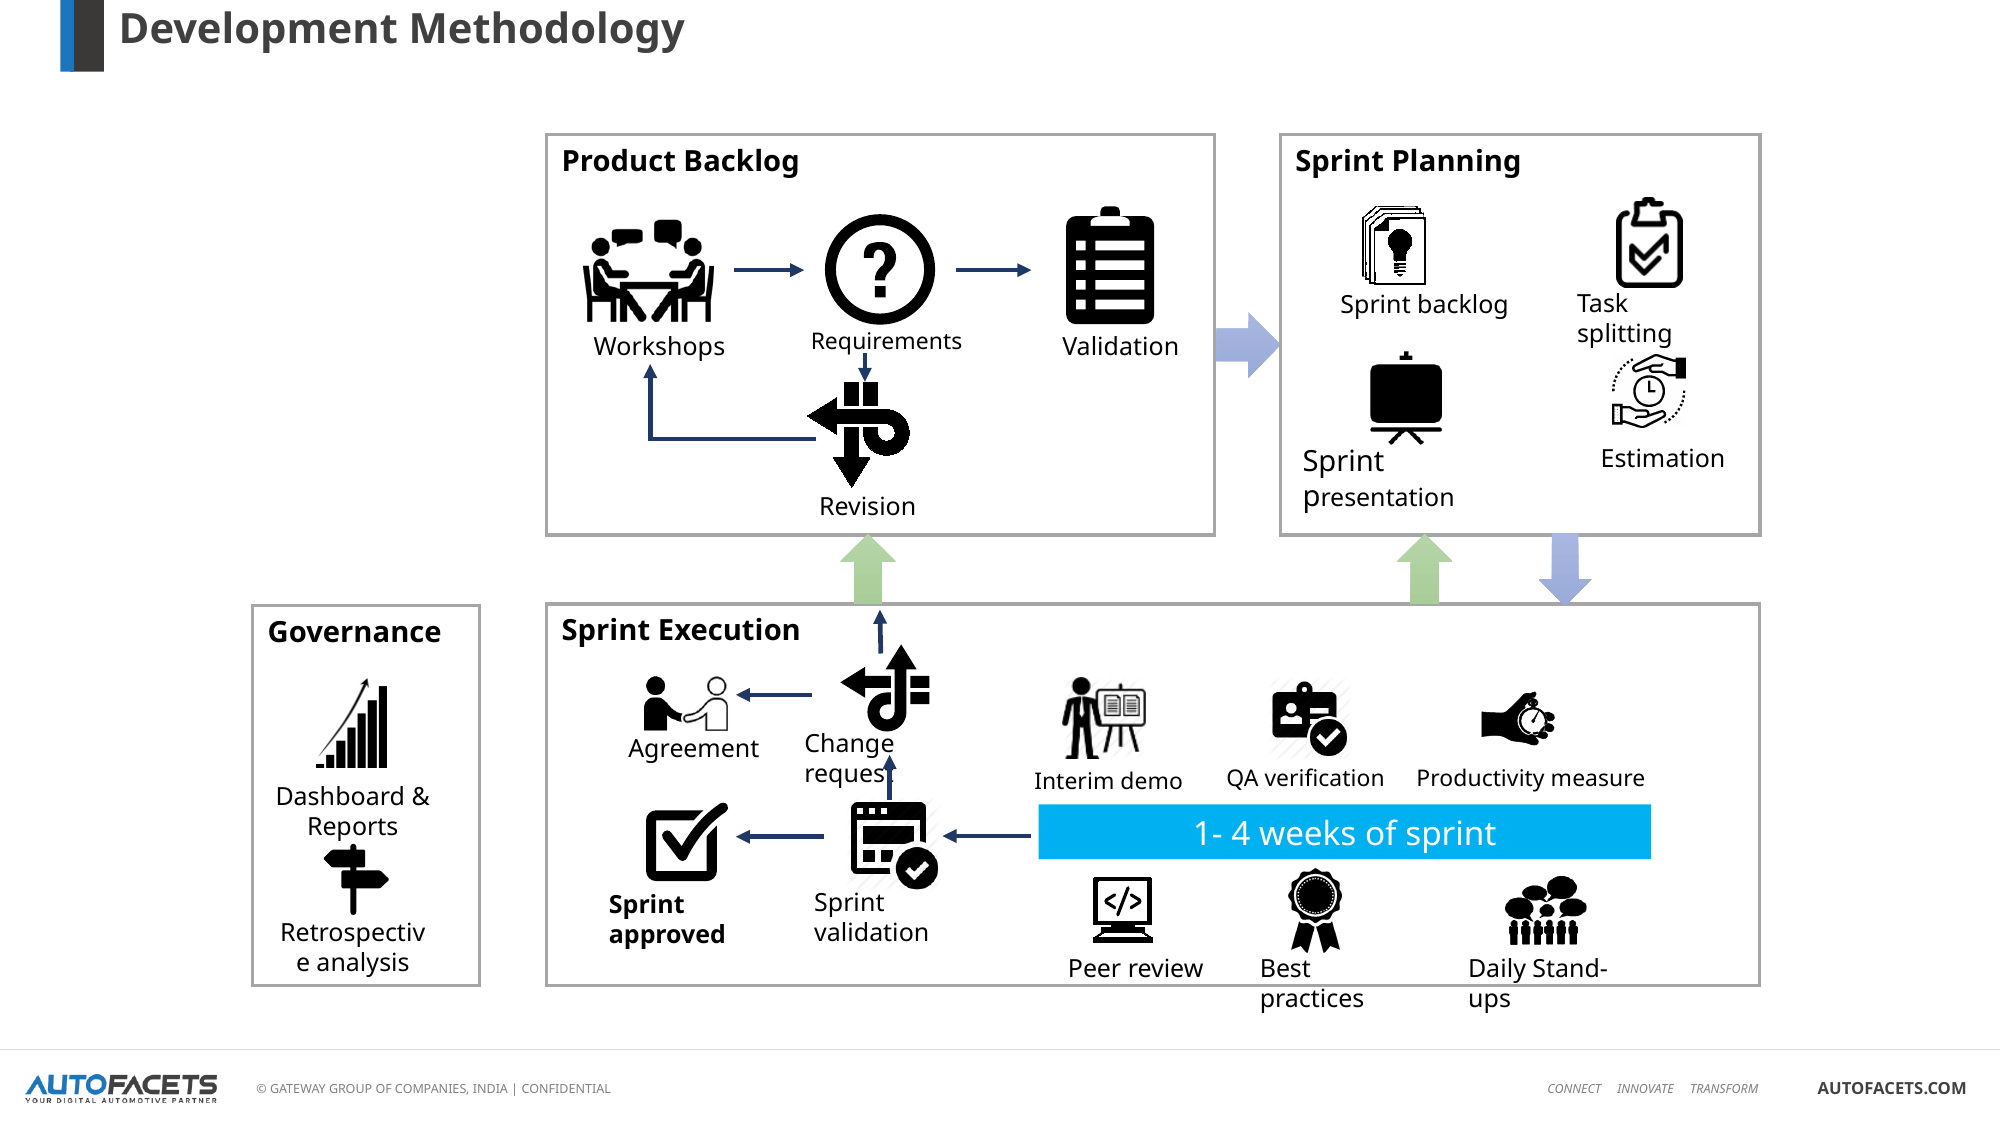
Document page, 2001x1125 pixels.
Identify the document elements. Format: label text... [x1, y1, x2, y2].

list Development Methodology [103, 0, 2000, 72]
picture [25, 1074, 217, 1103]
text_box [239, 134, 1760, 991]
